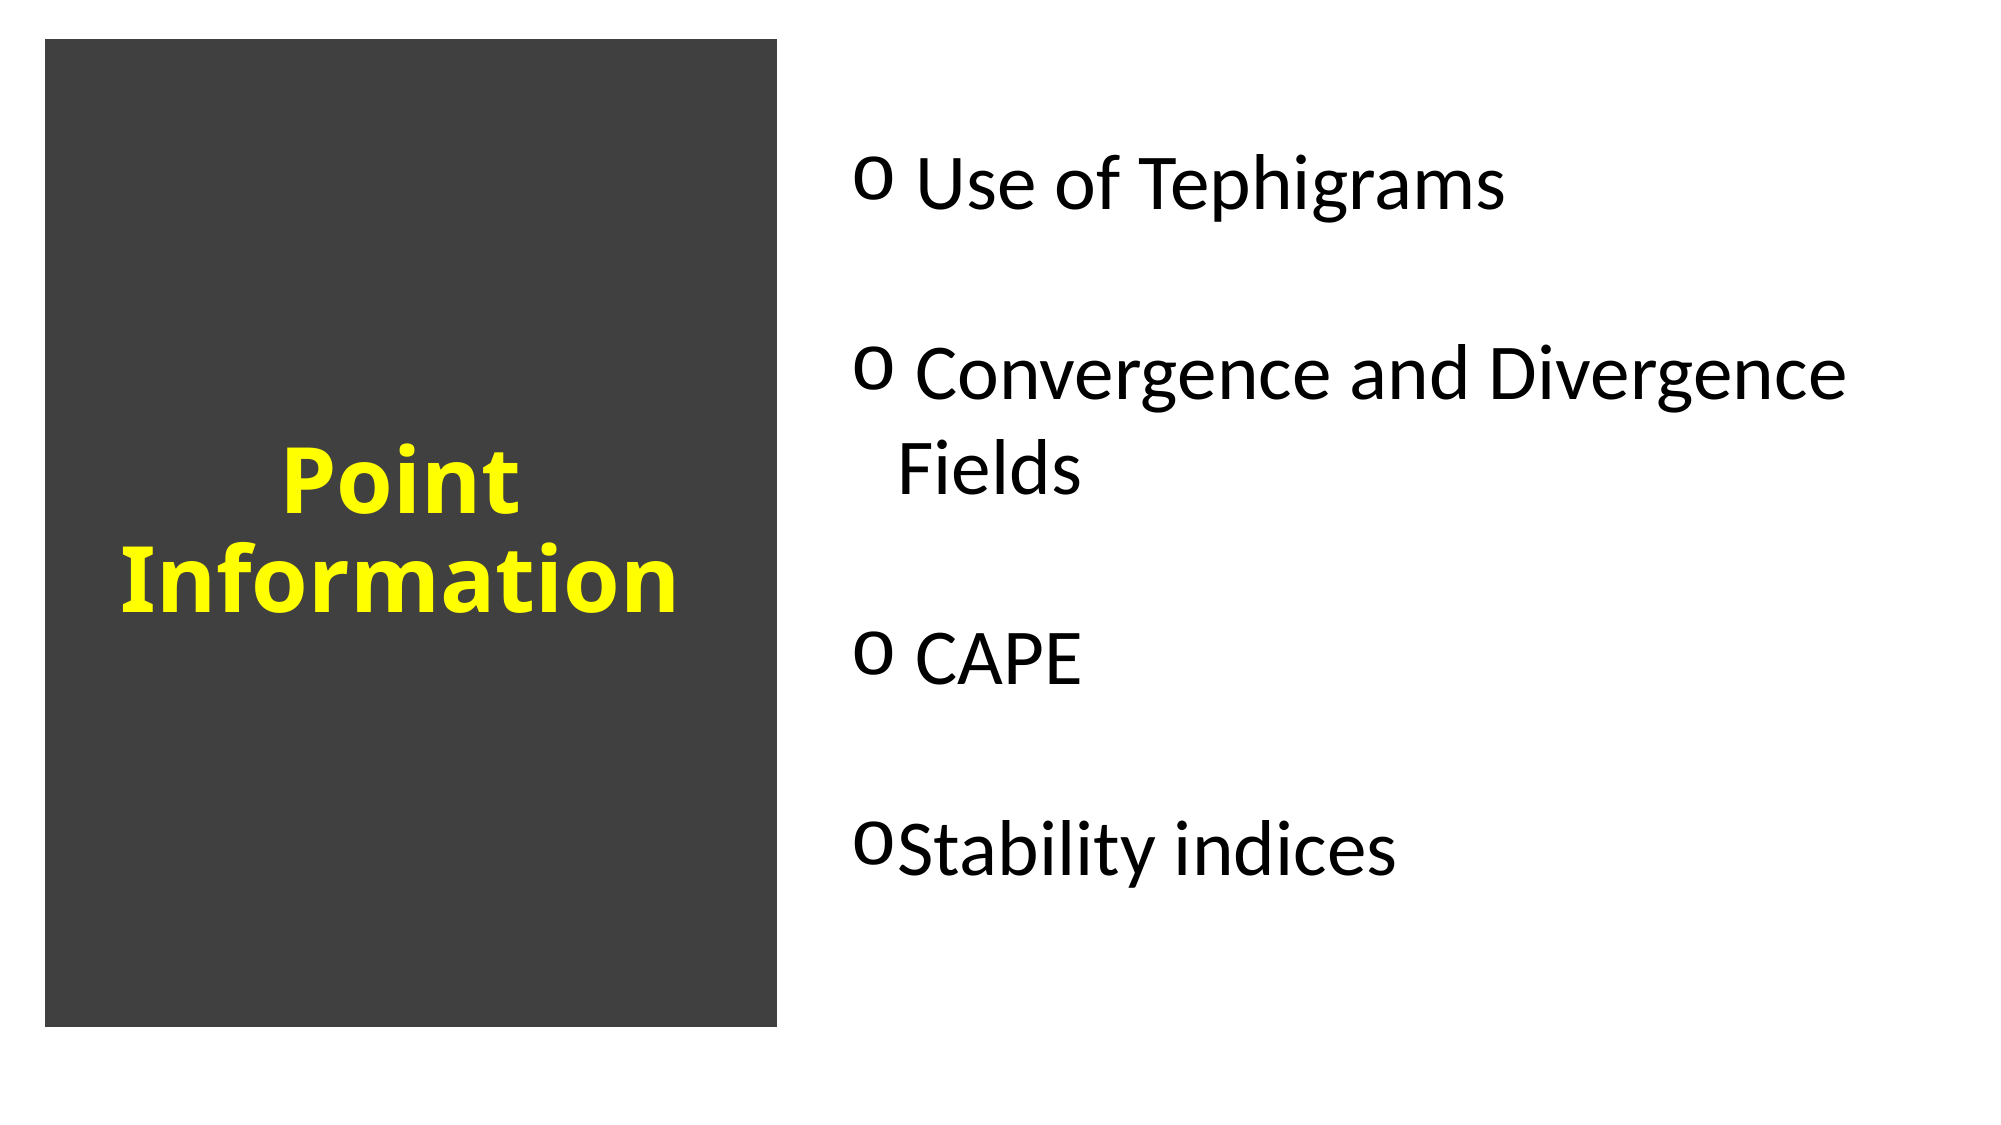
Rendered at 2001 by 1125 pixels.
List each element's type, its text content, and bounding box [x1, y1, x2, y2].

title Point Information [34, 102, 767, 965]
text_box Use of Tephigrams Convergence and Divergence Fields CAPE Stability indices [835, 123, 1906, 994]
text_box [54, 49, 768, 1018]
